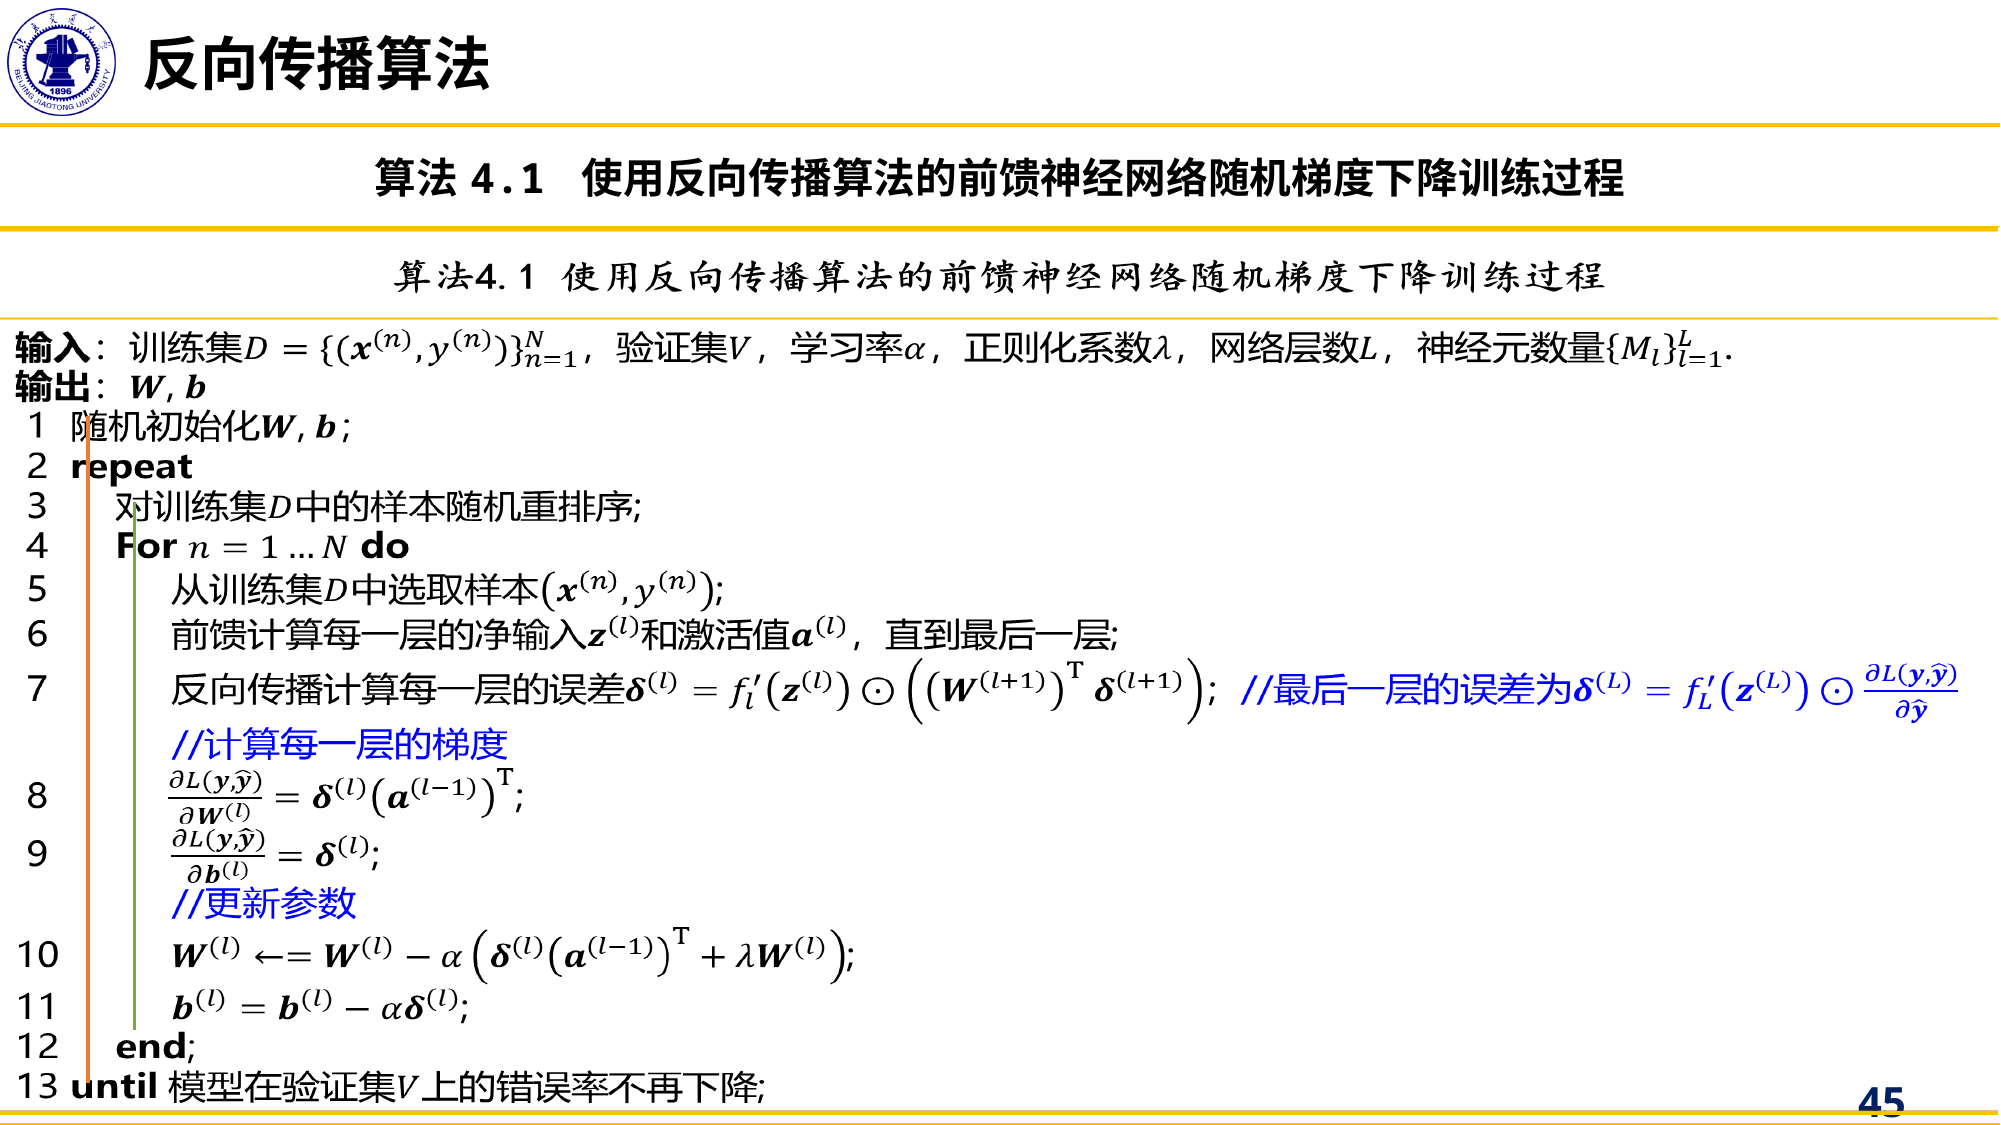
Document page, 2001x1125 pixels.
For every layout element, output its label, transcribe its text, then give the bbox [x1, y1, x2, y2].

table_header 算法4.1 使用反向传播算法的前馈神经网络随机梯度下降训练过程 [0, 127, 2000, 226]
text_box 反向传播算法 [127, 19, 1958, 105]
picture [7, 8, 116, 116]
table_cell [0, 227, 2000, 1123]
